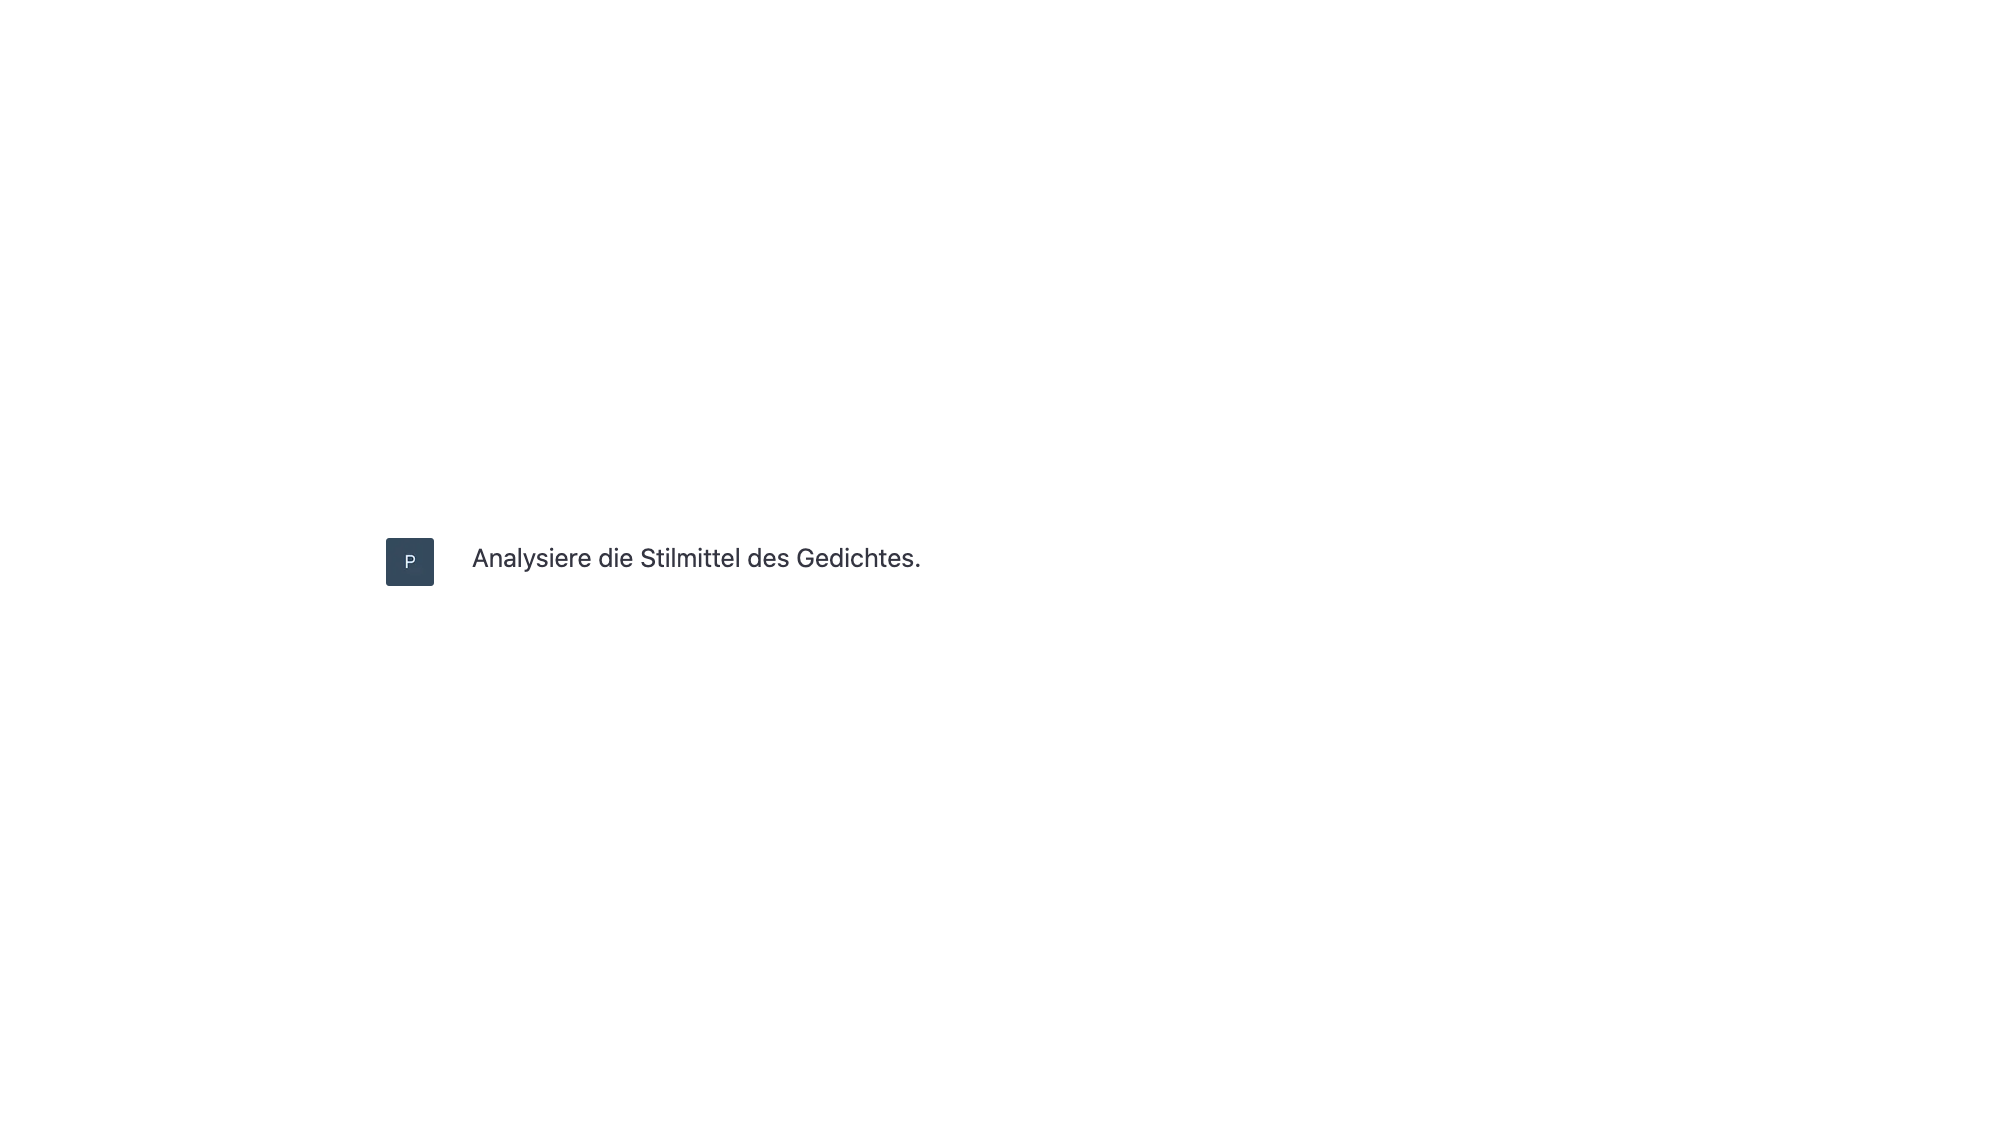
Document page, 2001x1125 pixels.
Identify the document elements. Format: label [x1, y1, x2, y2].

picture [362, 510, 1638, 615]
